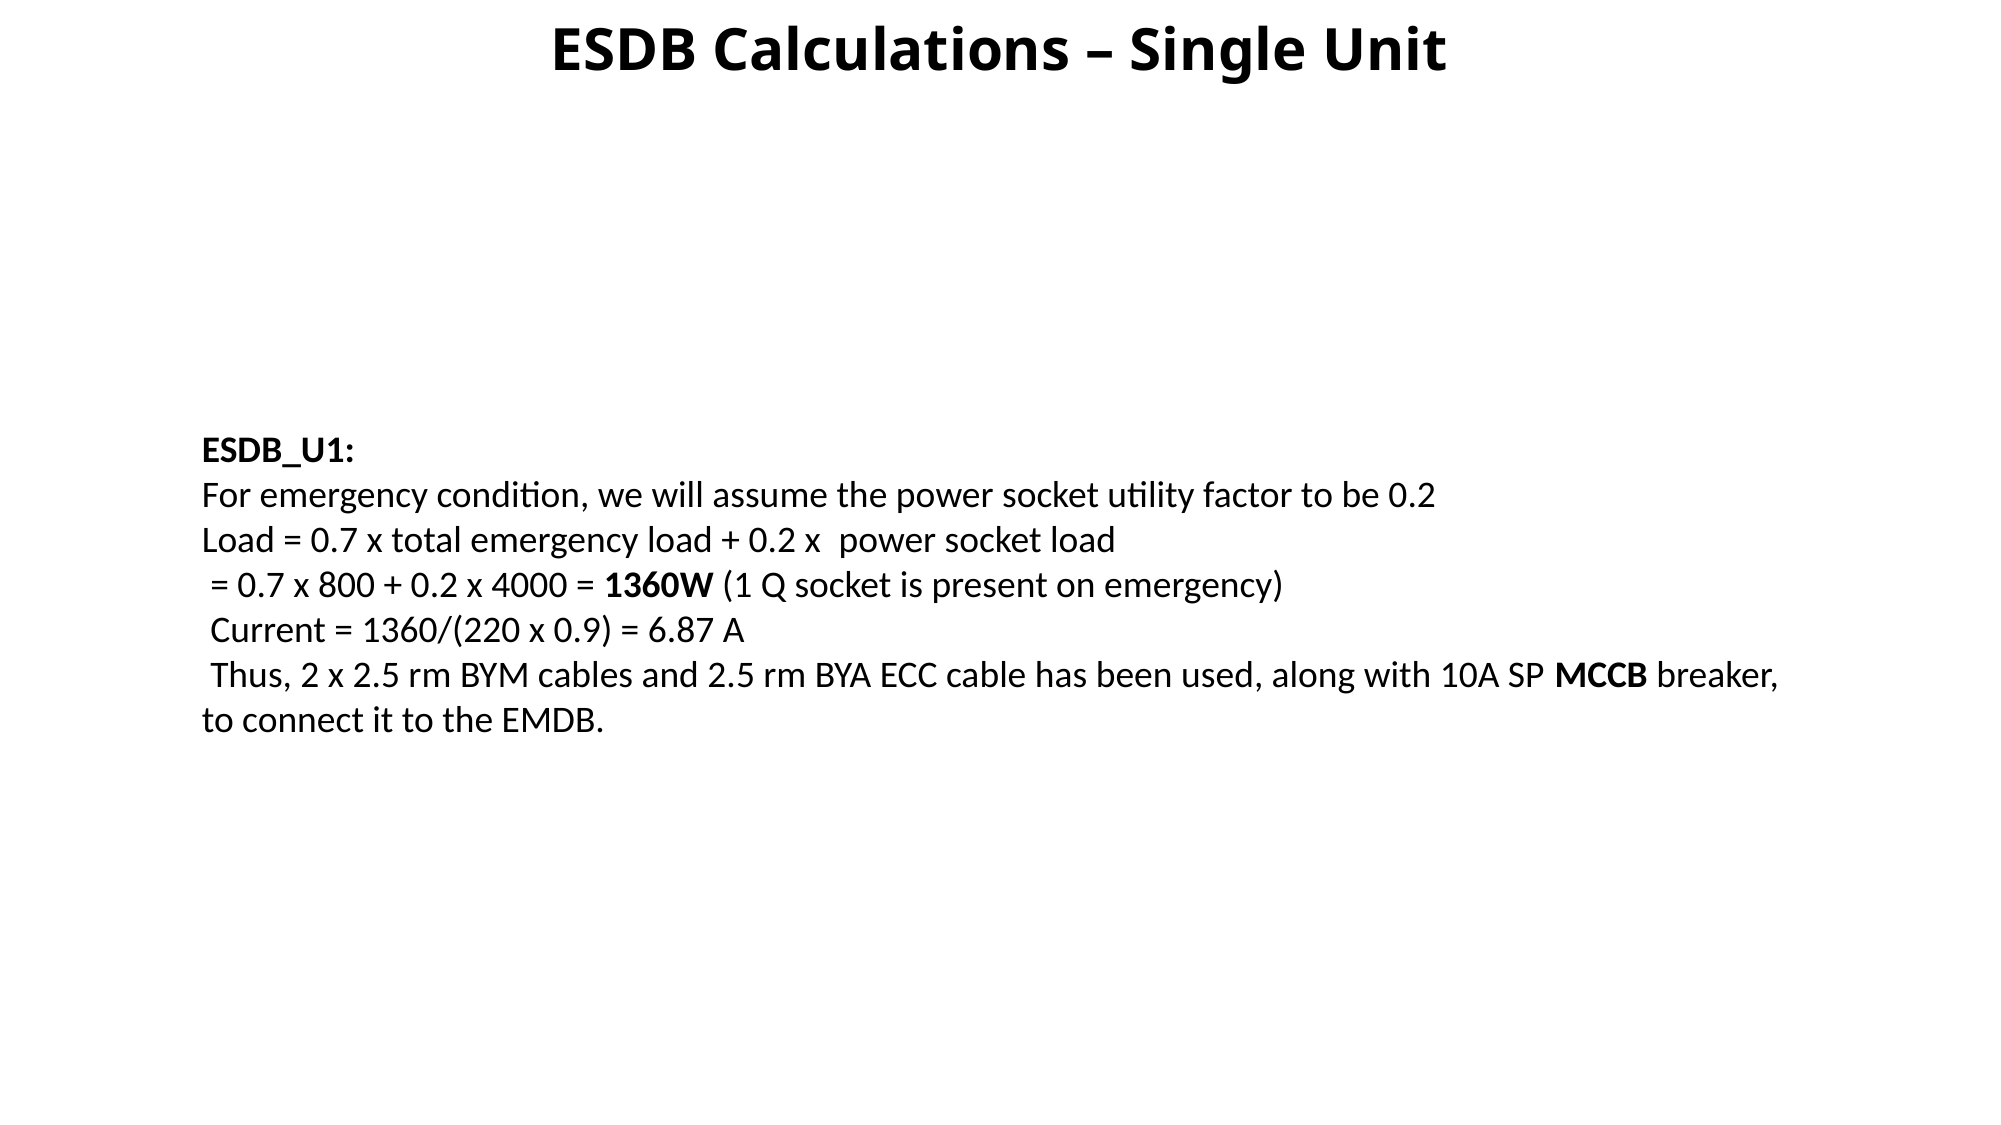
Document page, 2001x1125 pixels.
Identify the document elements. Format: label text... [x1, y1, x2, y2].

text_box ESDB_U1: For emergency condition, we will assume the power socket utility factor to be 0.2 Load = 0.7 x total emergency load + 0.2 x power socket load = 0.7 x 800 + 0.2 x 4000 = 1360W (1 Q socket is present on emergency) Current = 1360/(220 x 0.9) = 6.87 A Thus, 2 x 2.5 rm BYM cables and 2.5 rm BYA ECC cable has been used, along with 10A SP MCCB breaker, to connect it to the EMDB. [186, 417, 1815, 793]
text_box ESDB Calculations – Single Unit [0, 0, 1998, 103]
